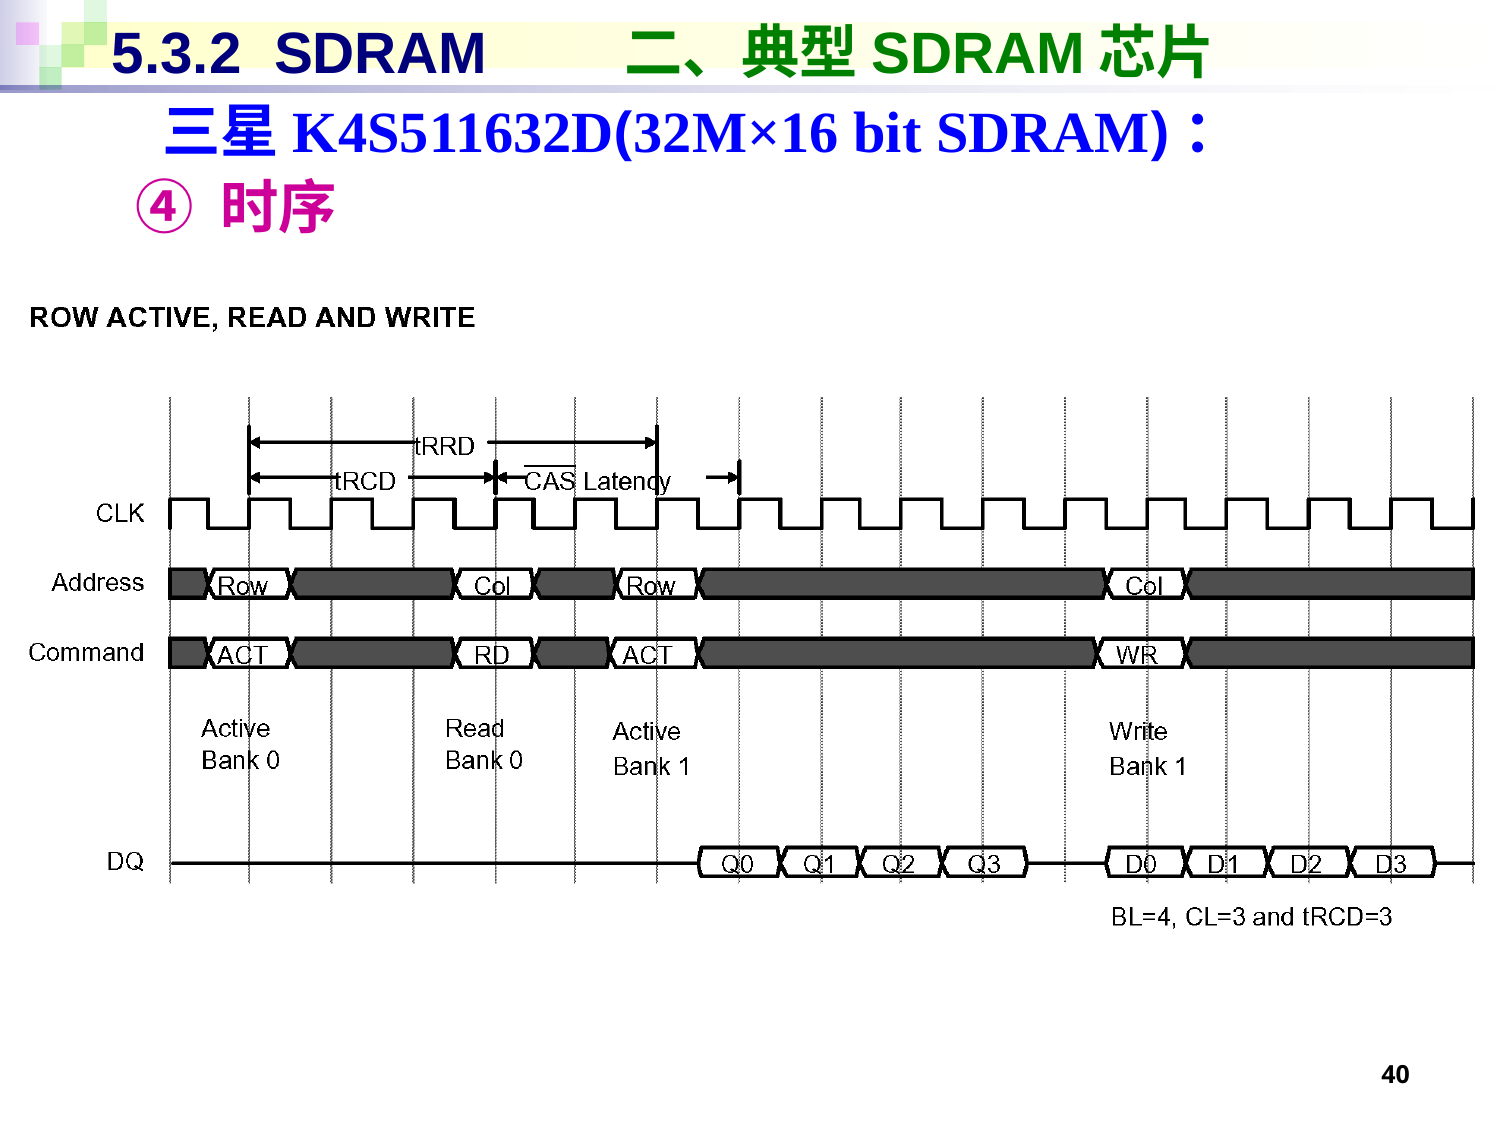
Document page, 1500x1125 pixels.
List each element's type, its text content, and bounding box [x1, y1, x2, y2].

title 5.3.2 SDRAM 二、典型SDRAM芯片 [96, 6, 1448, 94]
text_box 三星K4S511632D(32M×16 bit SDRAM)： ④ 时序 [120, 86, 1257, 248]
picture [17, 295, 1489, 941]
slide_number 40 [1074, 1046, 1426, 1101]
